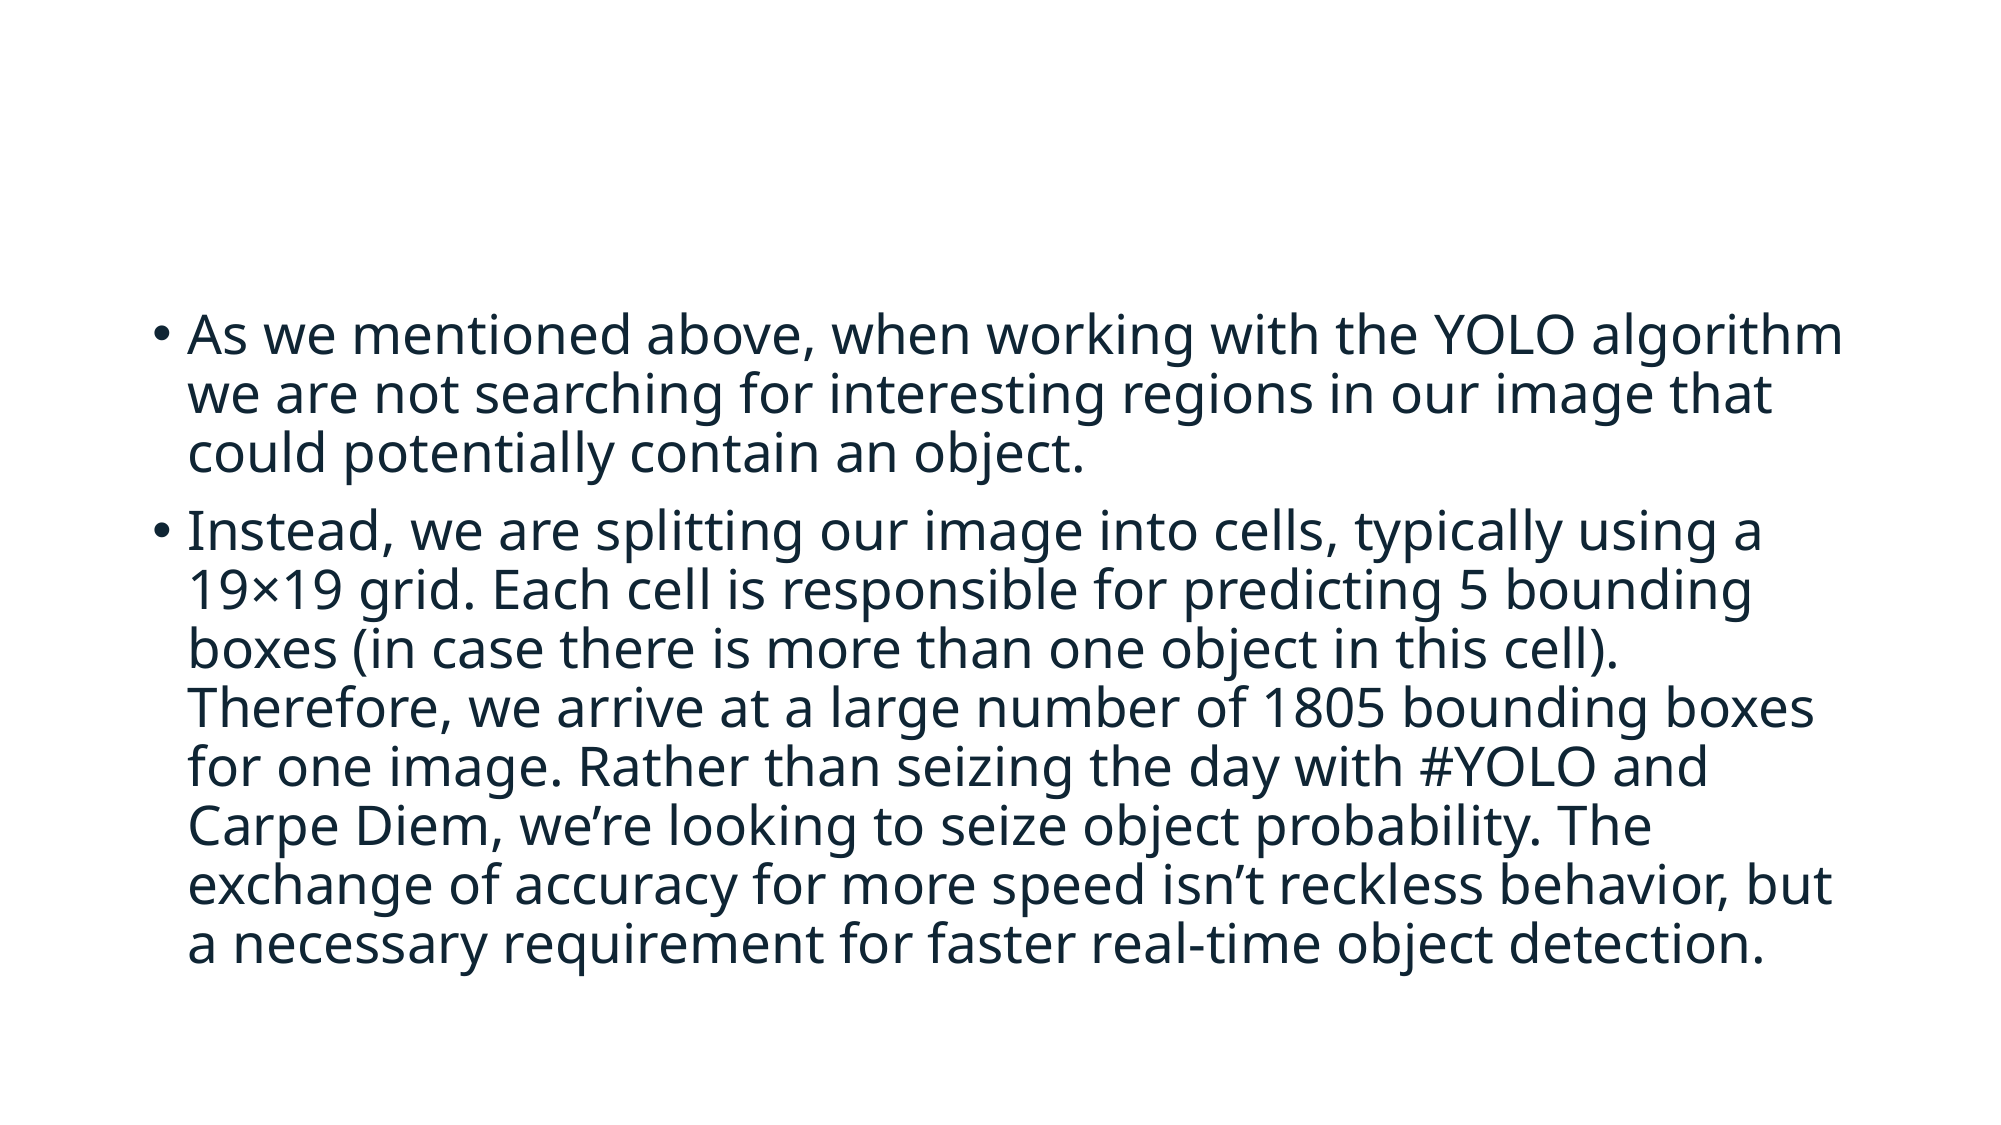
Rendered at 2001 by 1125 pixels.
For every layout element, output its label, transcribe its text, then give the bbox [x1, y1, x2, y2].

list As we mentioned above, when working with the YOLO algorithm we are not searching for interesting regions in our image that could potentially contain an object. Instead, we are splitting our image into cells, typically using a 19×19 grid. Each cell is responsible for predicting 5 bounding boxes (in case there is more than one object in this cell). Therefore, we arrive at a large number of 1805 bounding boxes for one image. Rather than seizing the day with #YOLO and Carpe Diem, we’re looking to seize object probability. The exchange of accuracy for more speed isn’t reckless behavior, but a necessary requirement for faster real-time object detection. [137, 299, 1863, 1014]
